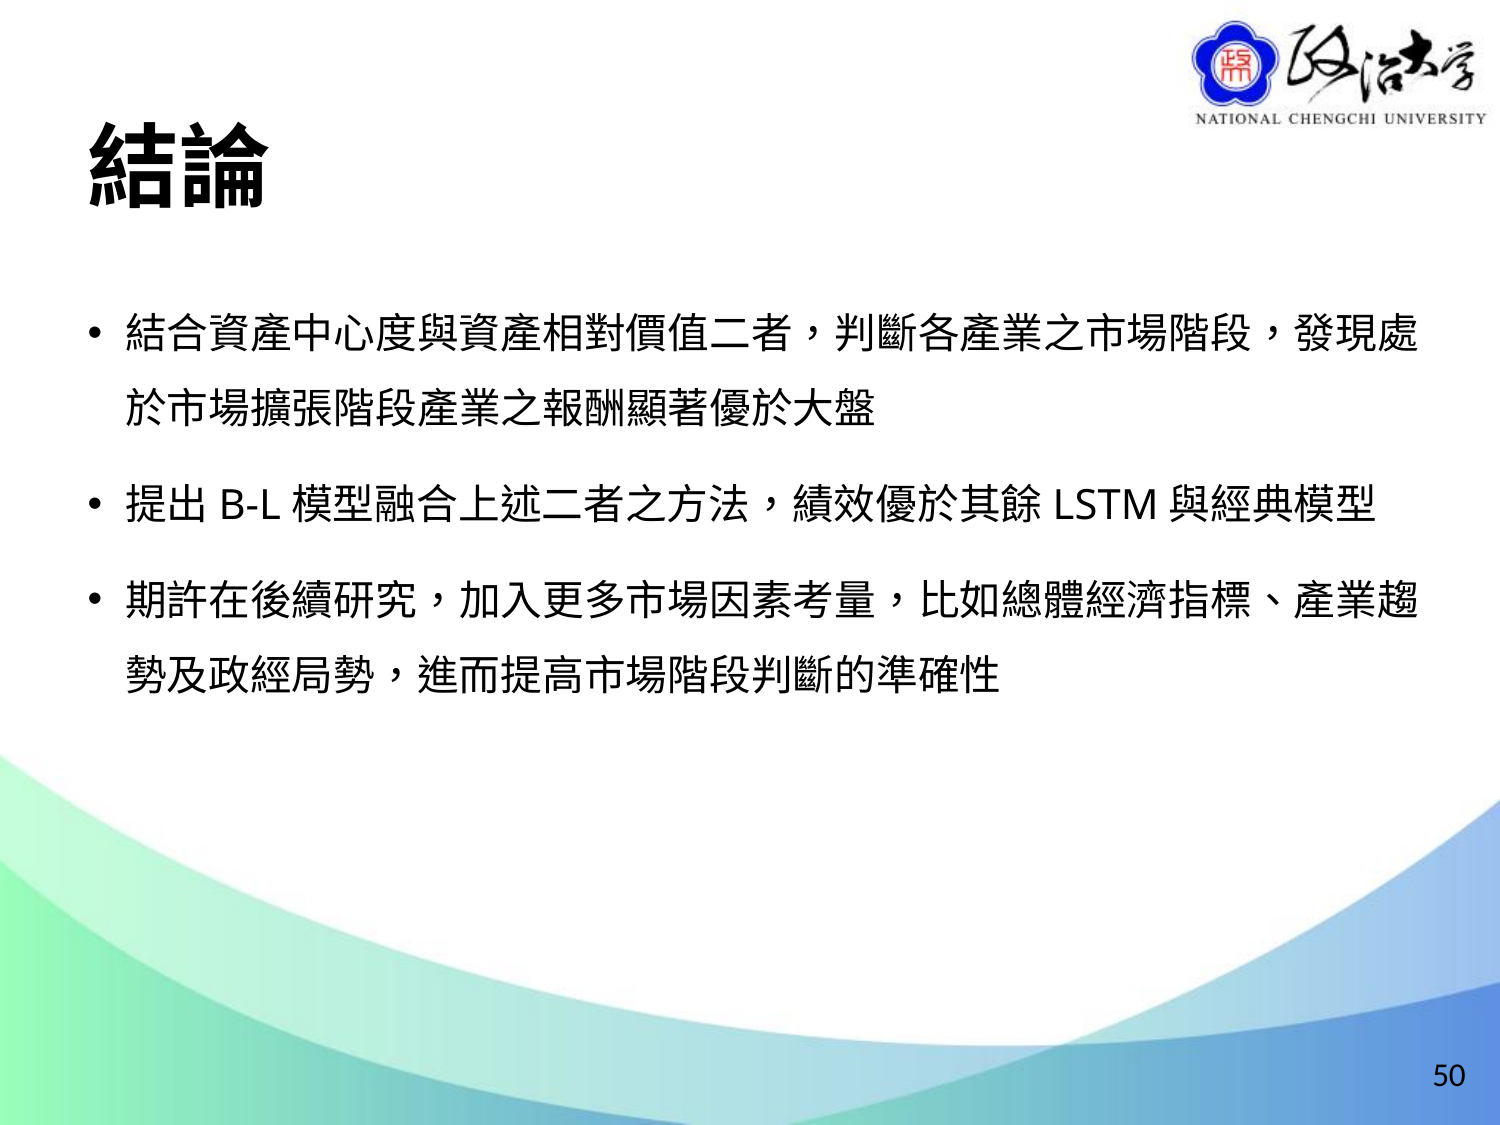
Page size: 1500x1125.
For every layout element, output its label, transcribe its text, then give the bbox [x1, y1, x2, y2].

slide_number 50 [1143, 1042, 1481, 1103]
title 結論 [72, 81, 347, 260]
picture [0, 0, 1500, 1125]
list 結合資產中心度與資產相對價值二者，判斷各產業之市場階段，發現處於市場擴張階段產業之報酬顯著優於大盤 提出B-L模型融合上述二者之方法，績效優於其餘LSTM與經典模型 期許在後續研究，加入更多市場因素考量，比如總體經濟指標、產業趨勢及政經局勢，進而提高市場階段判斷的準確性 [72, 274, 1470, 1044]
